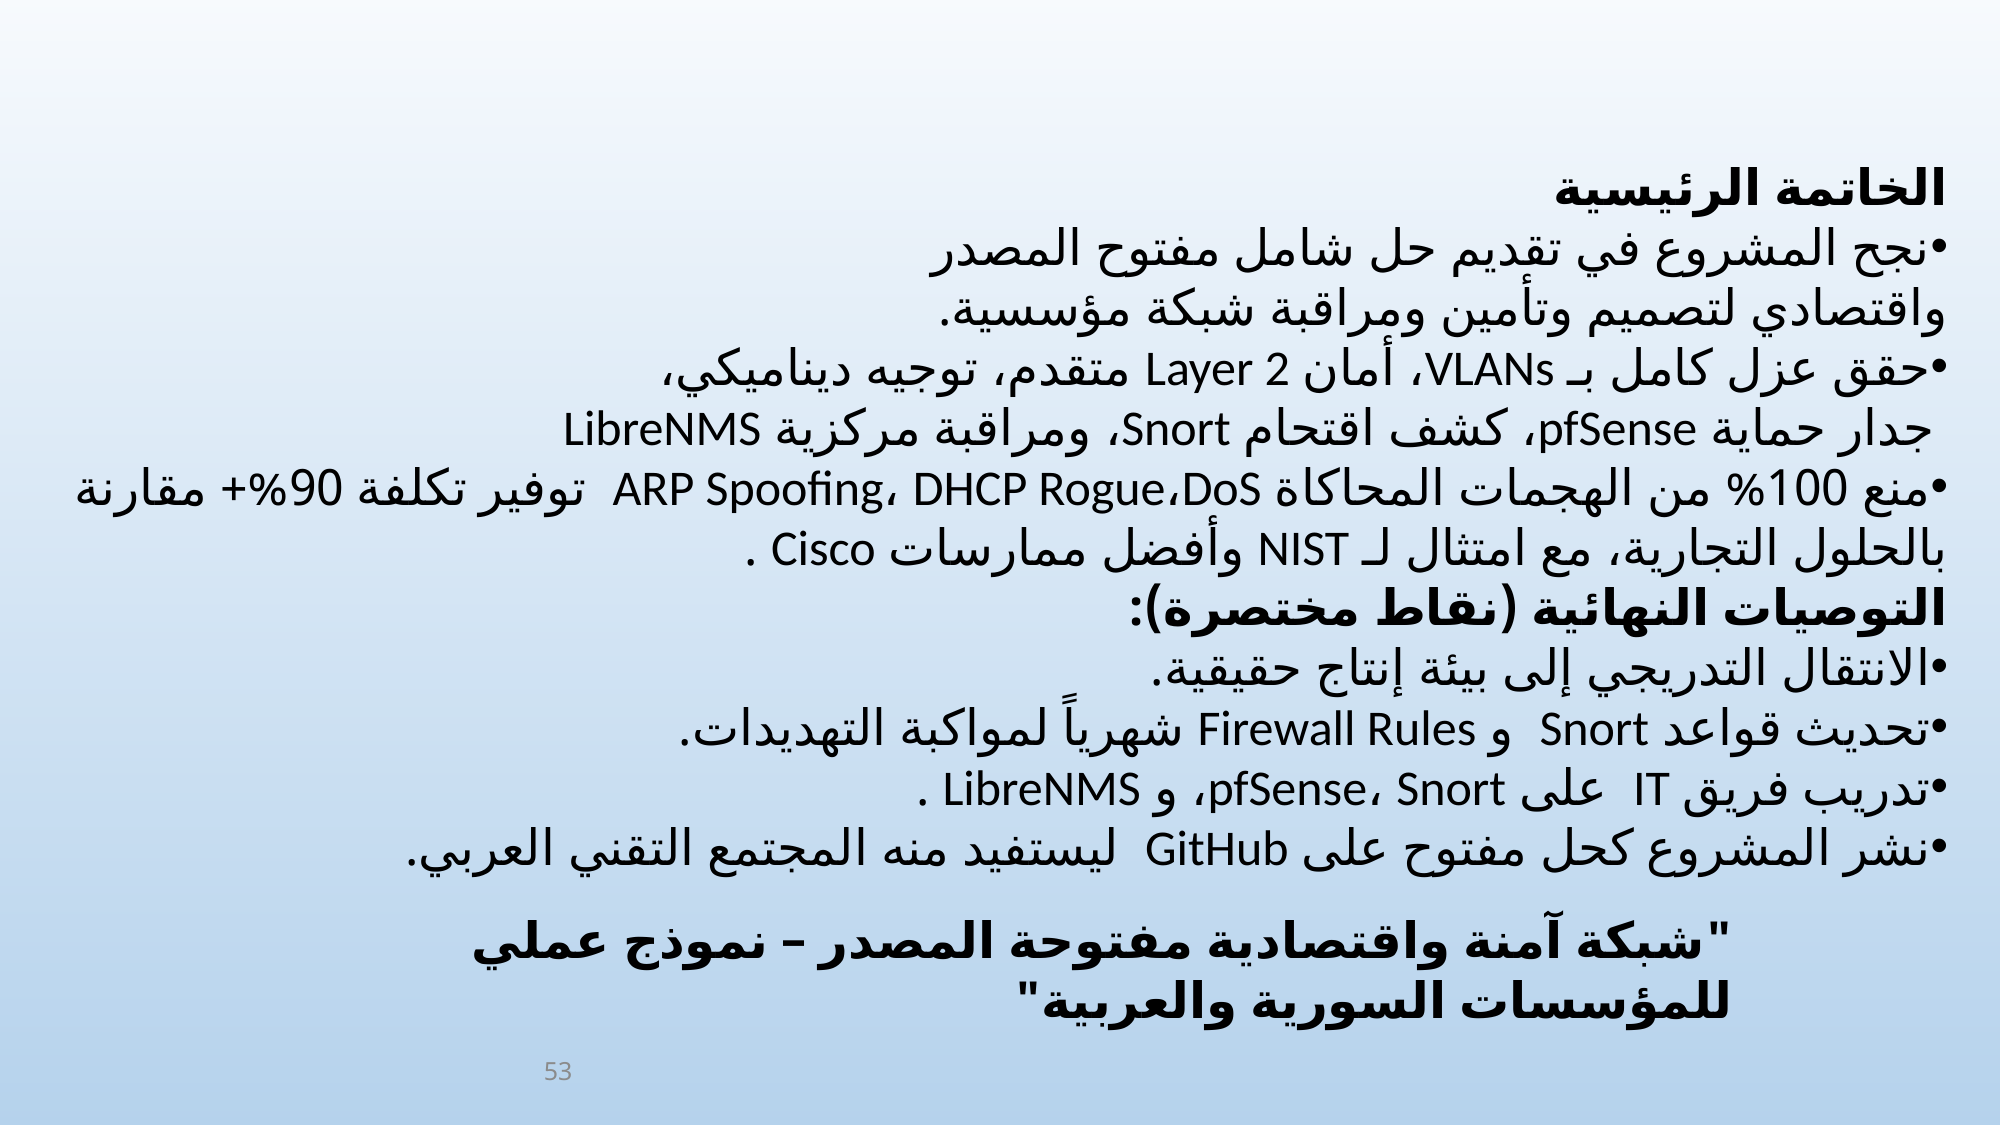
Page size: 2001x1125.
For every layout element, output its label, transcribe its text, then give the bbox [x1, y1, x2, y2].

text_box "شبكة آمنة واقتصادية مفتوحة المصدر – نموذج عملي للمؤسسات السورية والعربية" [242, 901, 1748, 1036]
text_box الخاتمة الرئيسية نجح المشروع في تقديم حل شامل مفتوح المصدر واقتصادي لتصميم وتأمين ومراقبة شبكة مؤسسية. حقق عزل كامل بـ VLANs، أمان Layer 2 متقدم، توجيه ديناميكي، جدار حماية pfSense، كشف اقتحام Snort، ومراقبة مركزية LibreNMS منع 100% من الهجمات المحاكاة ARP Spoofing، DHCP Rogue،DoS توفير تكلفة 90%+ مقارنة بالحلول التجارية، مع امتثال لـ NIST وأفضل ممارسات Cisco . التوصيات النهائية (نقاط مختصرة): الانتقال التدريجي إلى بيئة إنتاج حقيقية. تحديث قواعد Snort و Firewall Rules شهرياً لمواكبة التهديدات. تدريب فريق IT على pfSense، Snort، و LibreNMS . نشر المشروع كحل مفتوح على GitHub ليستفيد منه المجتمع التقني العربي. [27, 147, 1963, 883]
slide_number 53 [137, 1042, 588, 1103]
